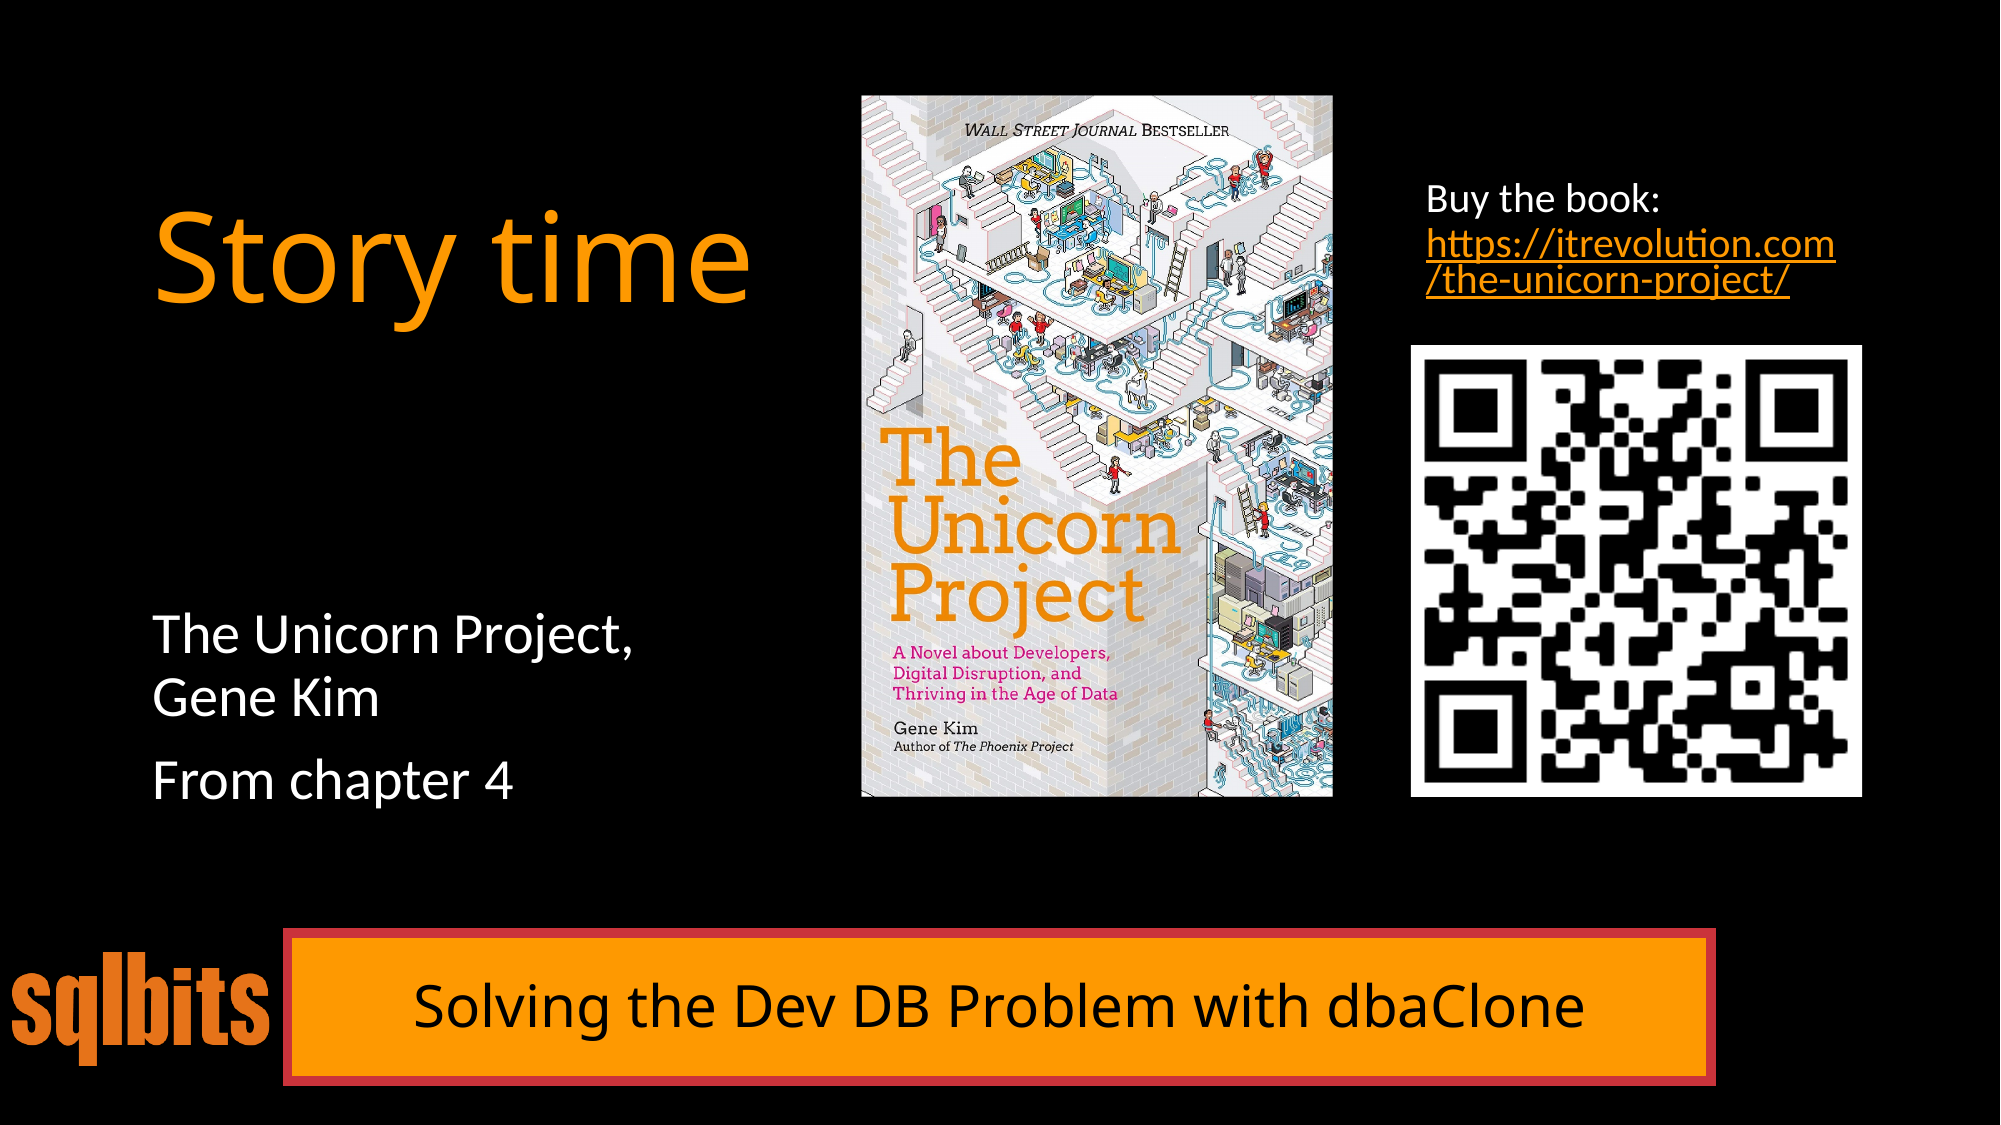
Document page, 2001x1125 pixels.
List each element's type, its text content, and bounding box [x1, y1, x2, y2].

picture [861, 95, 1333, 797]
title Story time [137, 75, 783, 337]
picture [12, 952, 270, 1066]
text_box Buy the book: https://itrevolution.com/the-unicorn-project/ [1410, 168, 1863, 244]
list The Unicorn Project, Gene Kim From chapter 4 [137, 337, 783, 963]
picture [1410, 345, 1863, 797]
